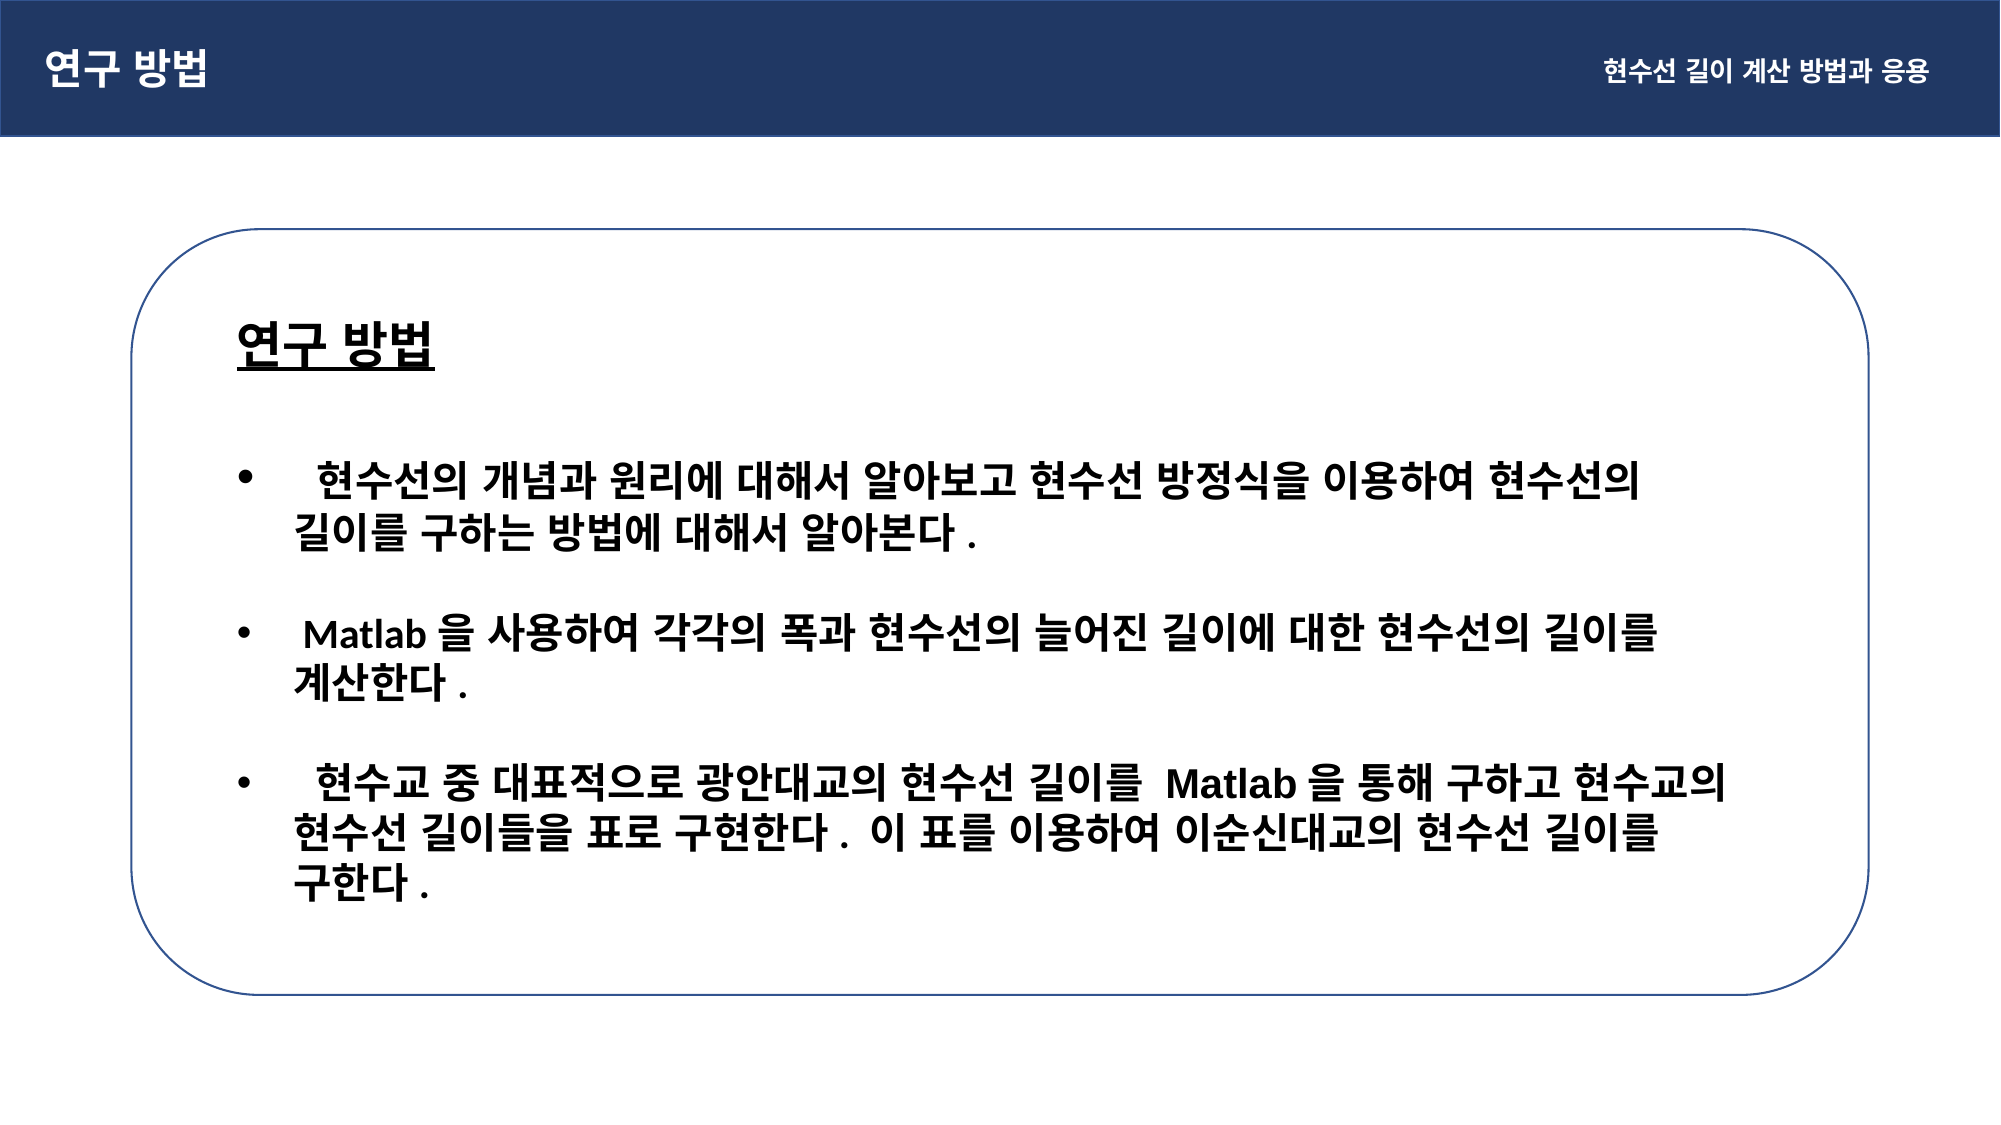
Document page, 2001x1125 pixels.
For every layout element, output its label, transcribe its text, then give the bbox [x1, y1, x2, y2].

text_box 현수선 길이 계산 방법과 응용 [1588, 46, 2000, 94]
text_box 현수선의 개념과 원리에 대해서 알아보고 현수선 방정식을 이용하여 현수선의 길이를 구하는 방법에 대해서 알아본다. Matlab을 사용하여 각각의 폭과 현수선의 늘어진 길이에 대한 현수선의 길이를 계산한다. 현수교 중 대표적으로 광안대교의 현수선 길이를 Matlab을 통해 구하고 현수교의 현수선 길이들을 표로 구현한다. 이 표를 이용하여 이순신대교의 현수선 길이를 구한다. [222, 439, 1747, 965]
text_box 연구 방법 [222, 306, 678, 381]
text_box 연구 방법 [0, 0, 2000, 137]
text_box [130, 228, 1870, 996]
